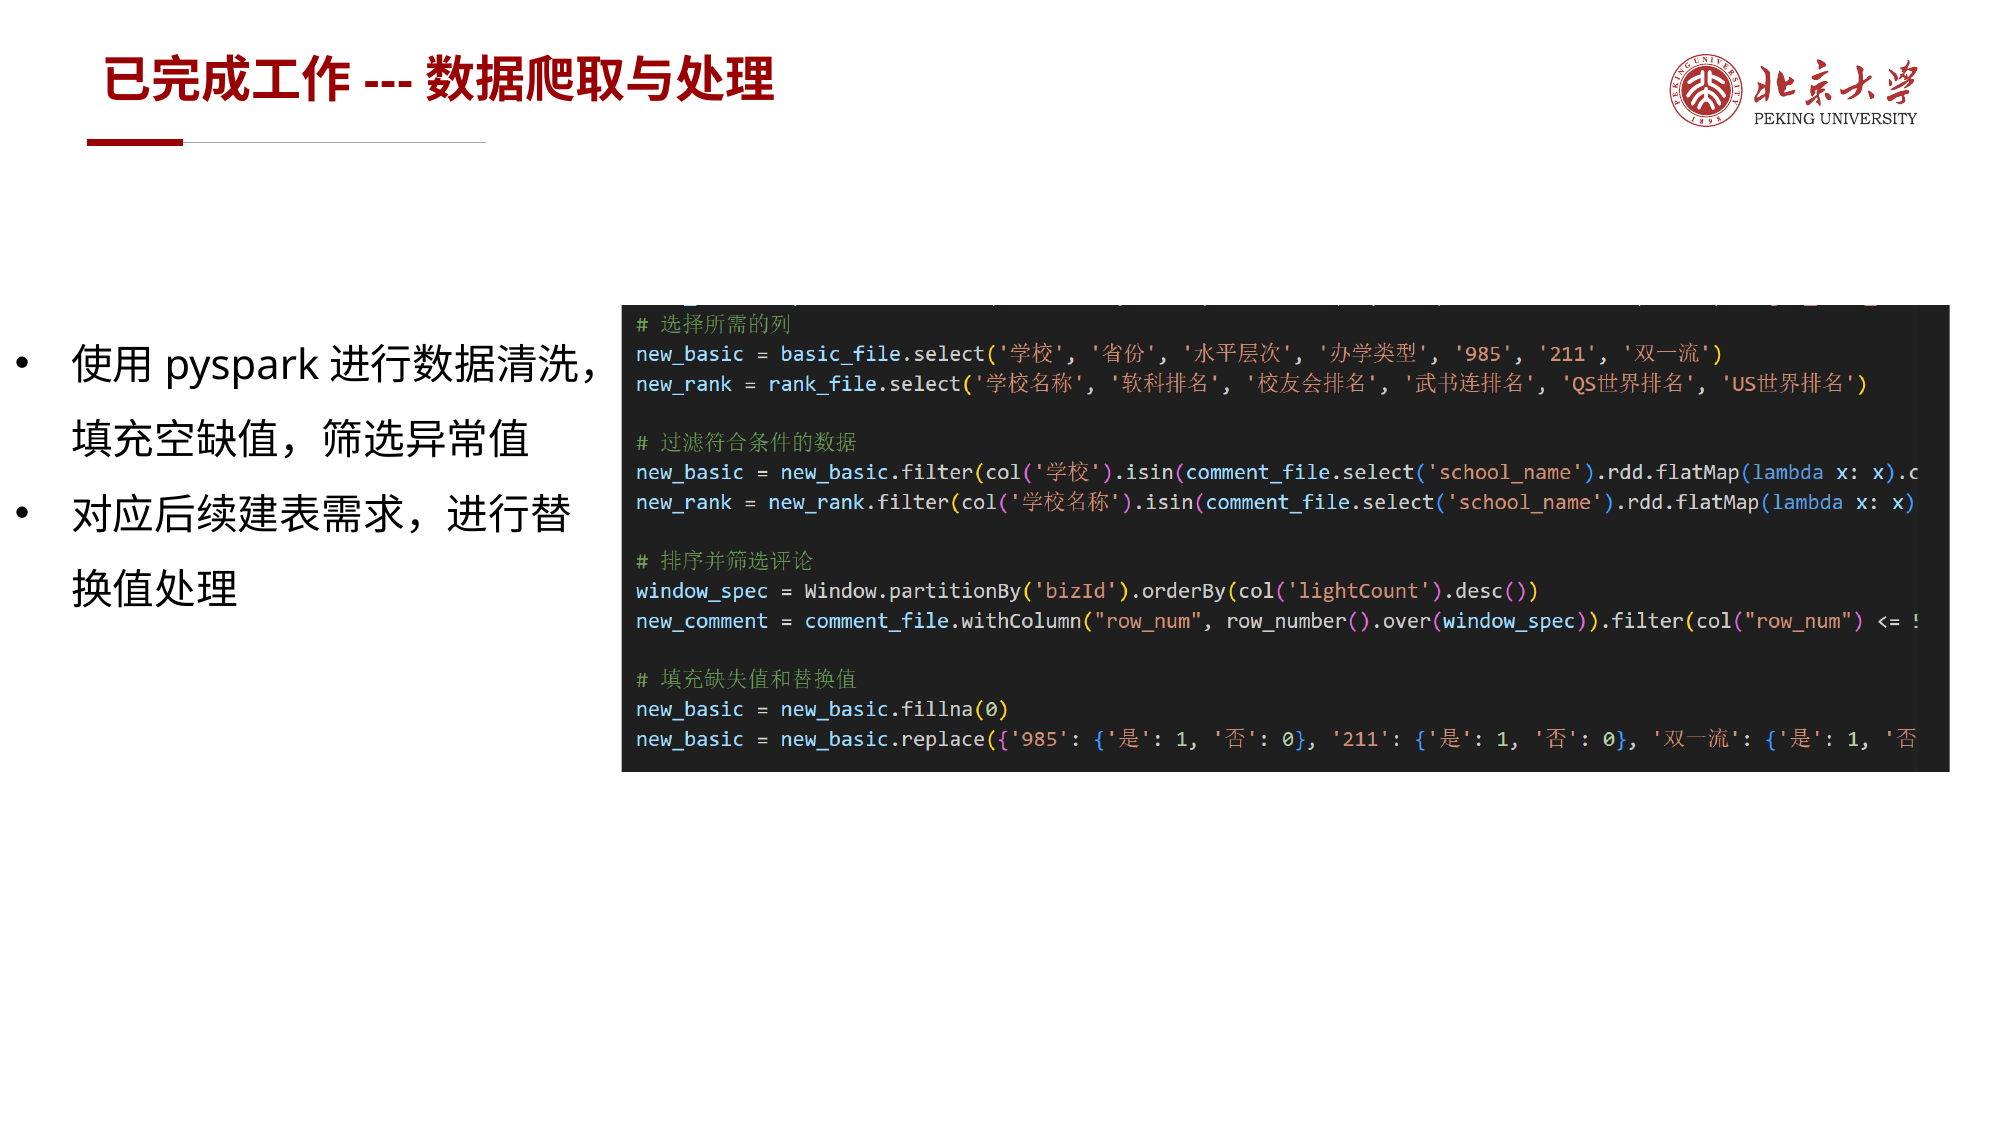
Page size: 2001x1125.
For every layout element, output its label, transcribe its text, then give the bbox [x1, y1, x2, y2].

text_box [1669, 54, 1918, 128]
text_box 使用pyspark进行数据清洗，填充空缺值，筛选异常值 对应后续建表需求，进行替换值处理 [0, 305, 621, 620]
text_box 已完成工作---数据爬取与处理 [86, 39, 1573, 142]
picture [621, 305, 1950, 772]
